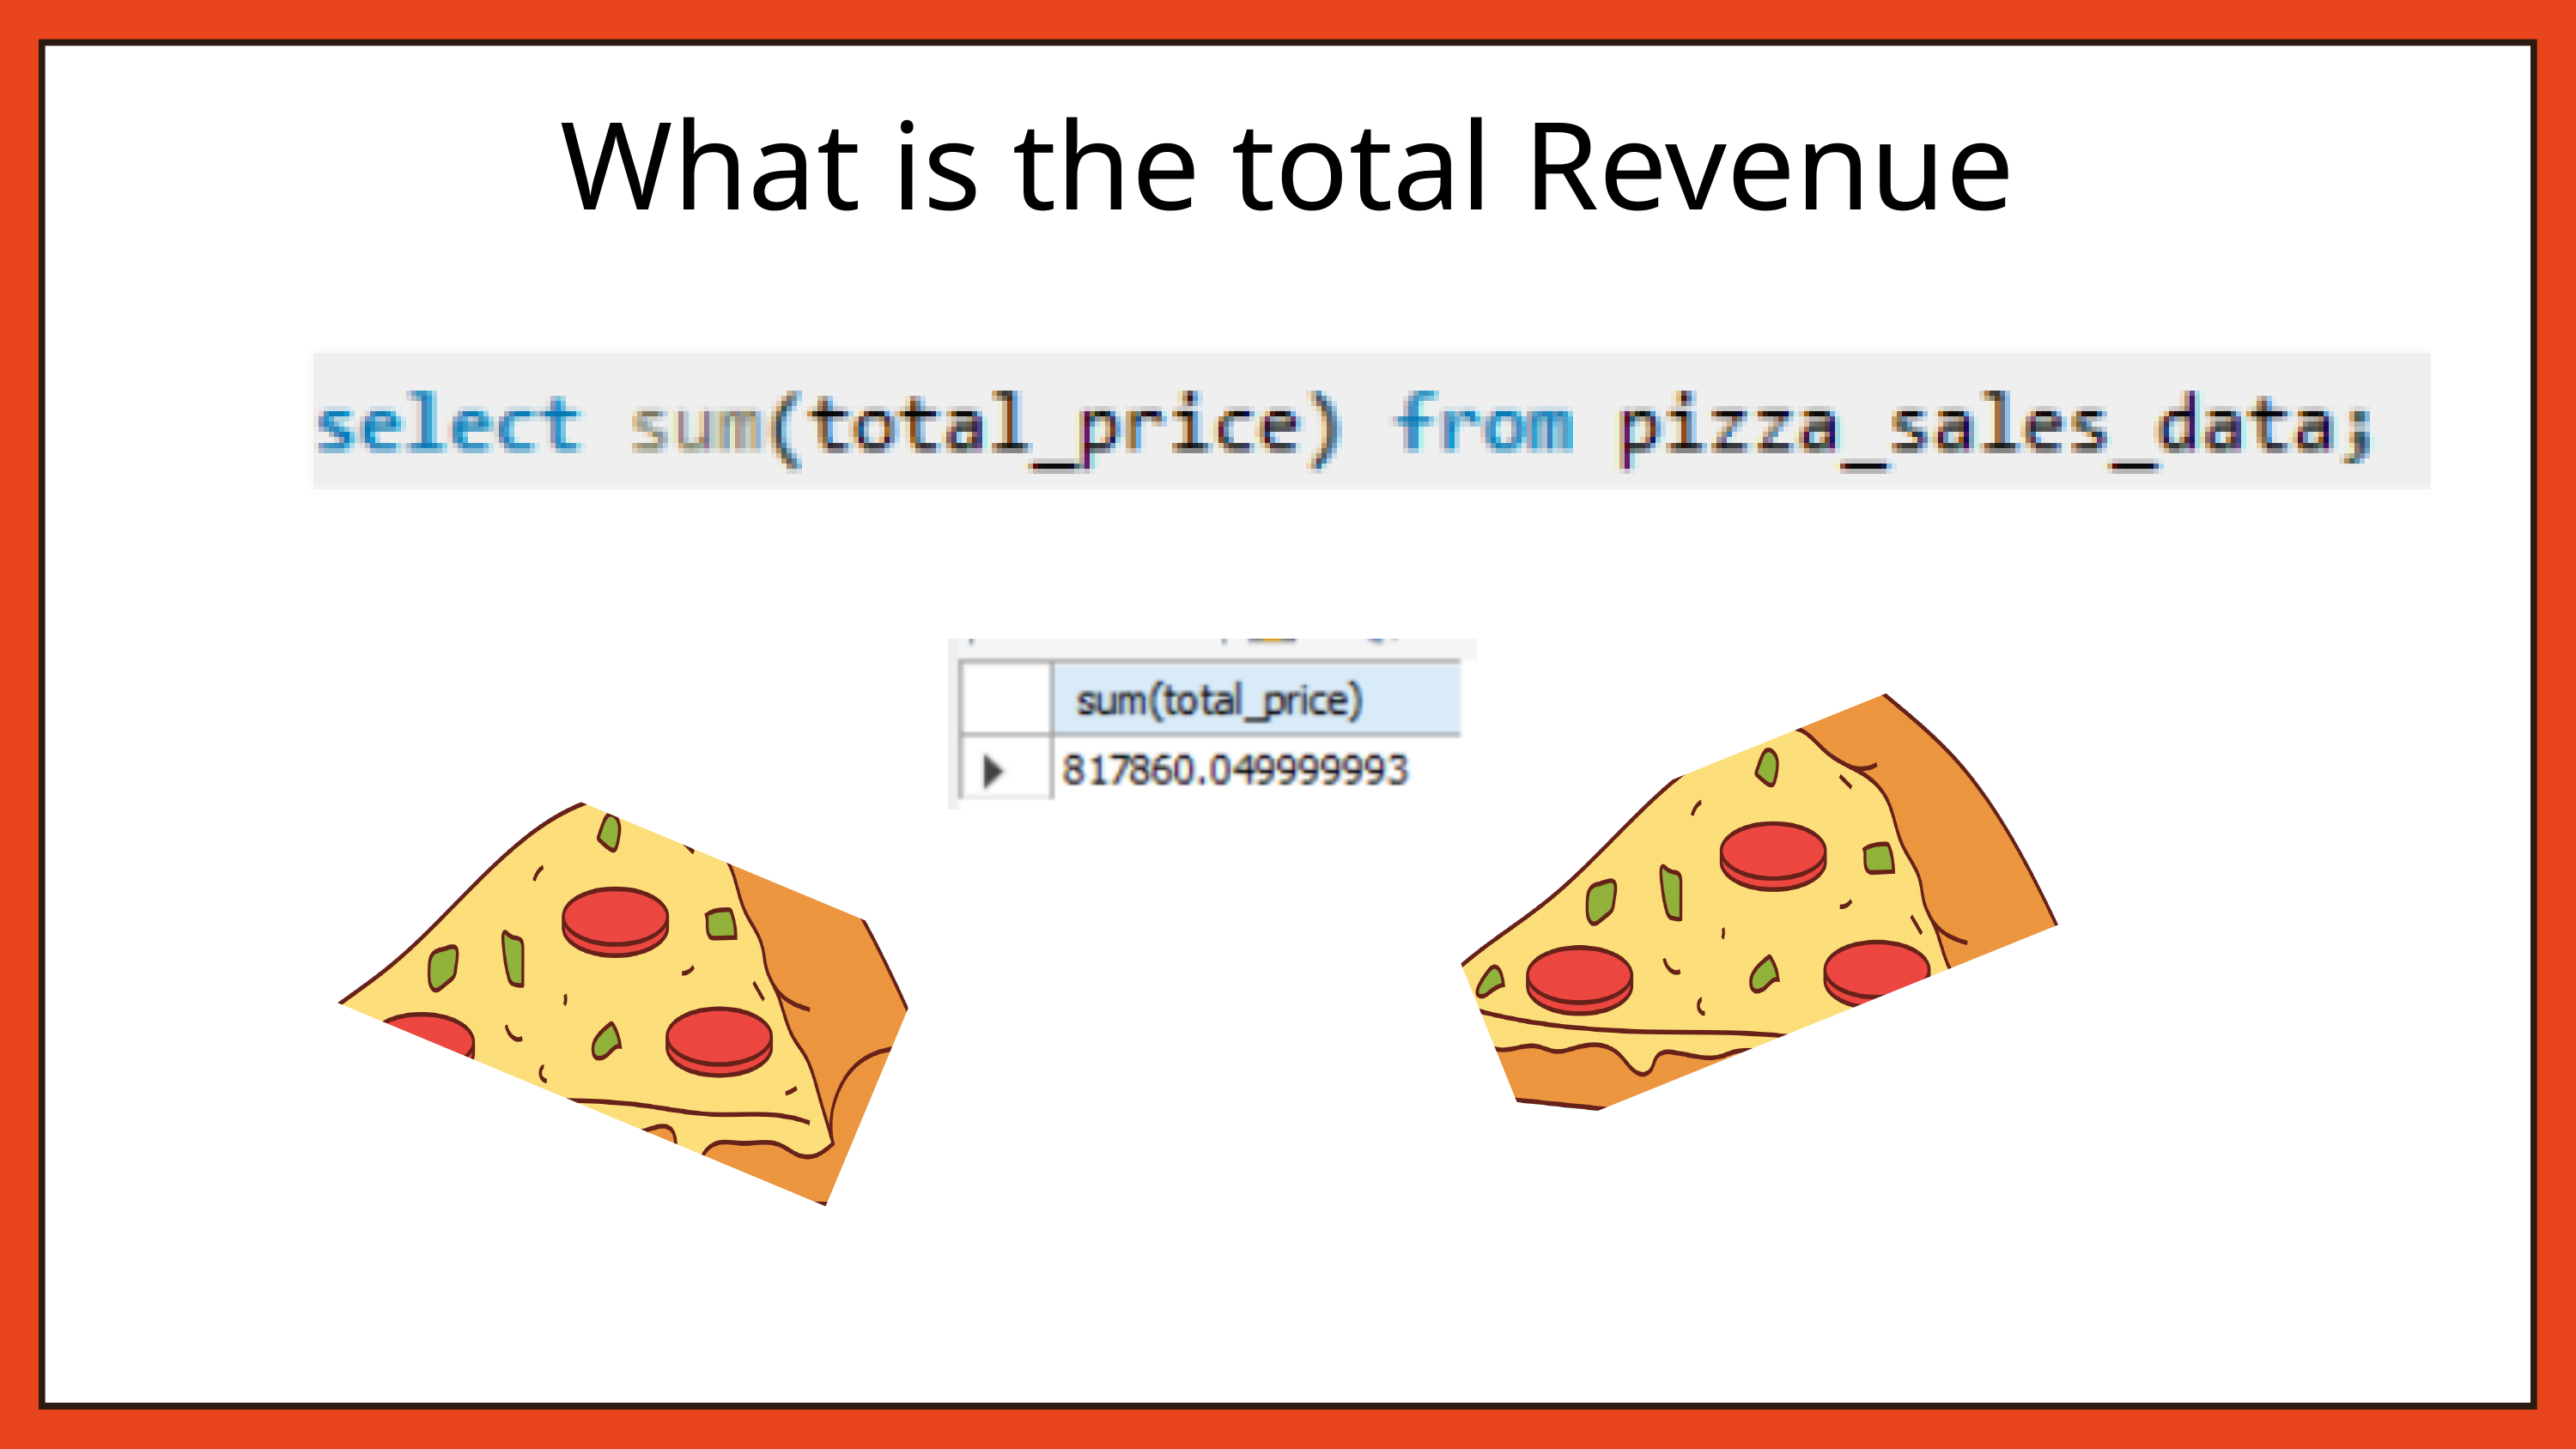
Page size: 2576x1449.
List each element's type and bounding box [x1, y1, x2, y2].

text_box [38, 39, 2537, 1410]
